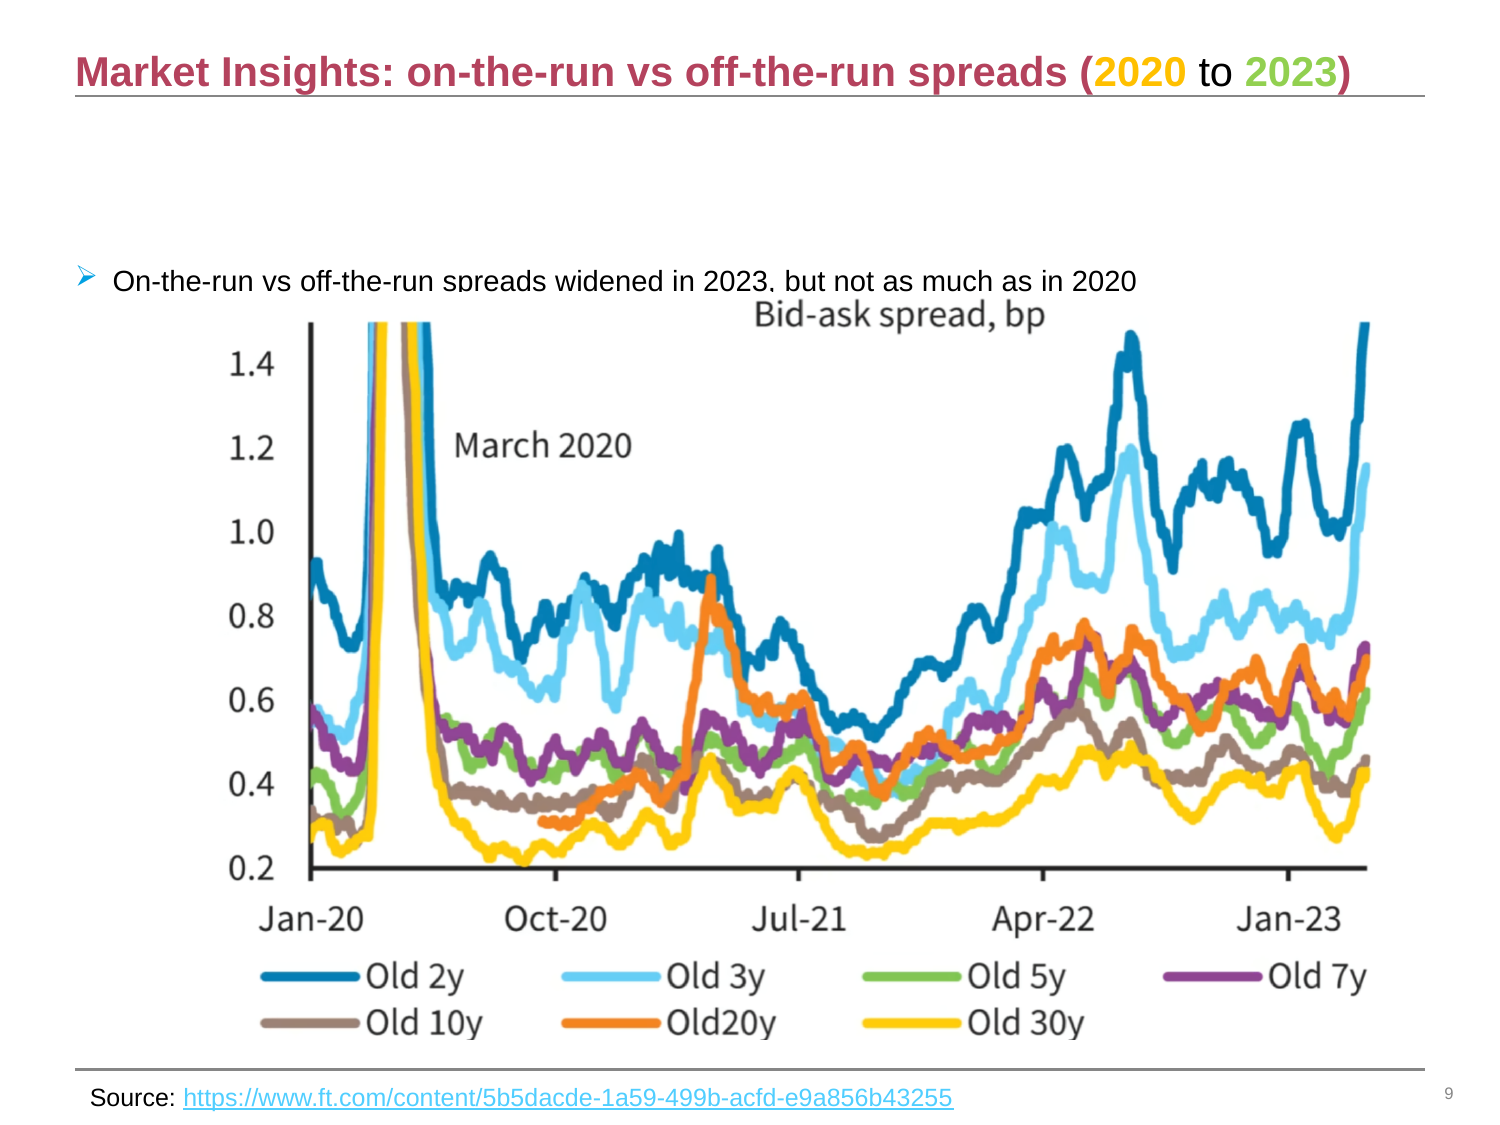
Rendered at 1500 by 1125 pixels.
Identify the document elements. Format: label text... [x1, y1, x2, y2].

picture [217, 292, 1375, 1040]
title Market Insights: on-the-run vs off-the-run spreads (2020 to 2023) [75, 45, 1424, 96]
text_box Source: https://www.ft.com/content/5b5dacde-1a59-499b-acfd-e9a856b43255 [75, 1074, 1298, 1120]
list On-the-run vs off-the-run spreads widened in 2023, but not as much as in 2020 [75, 254, 1424, 1028]
